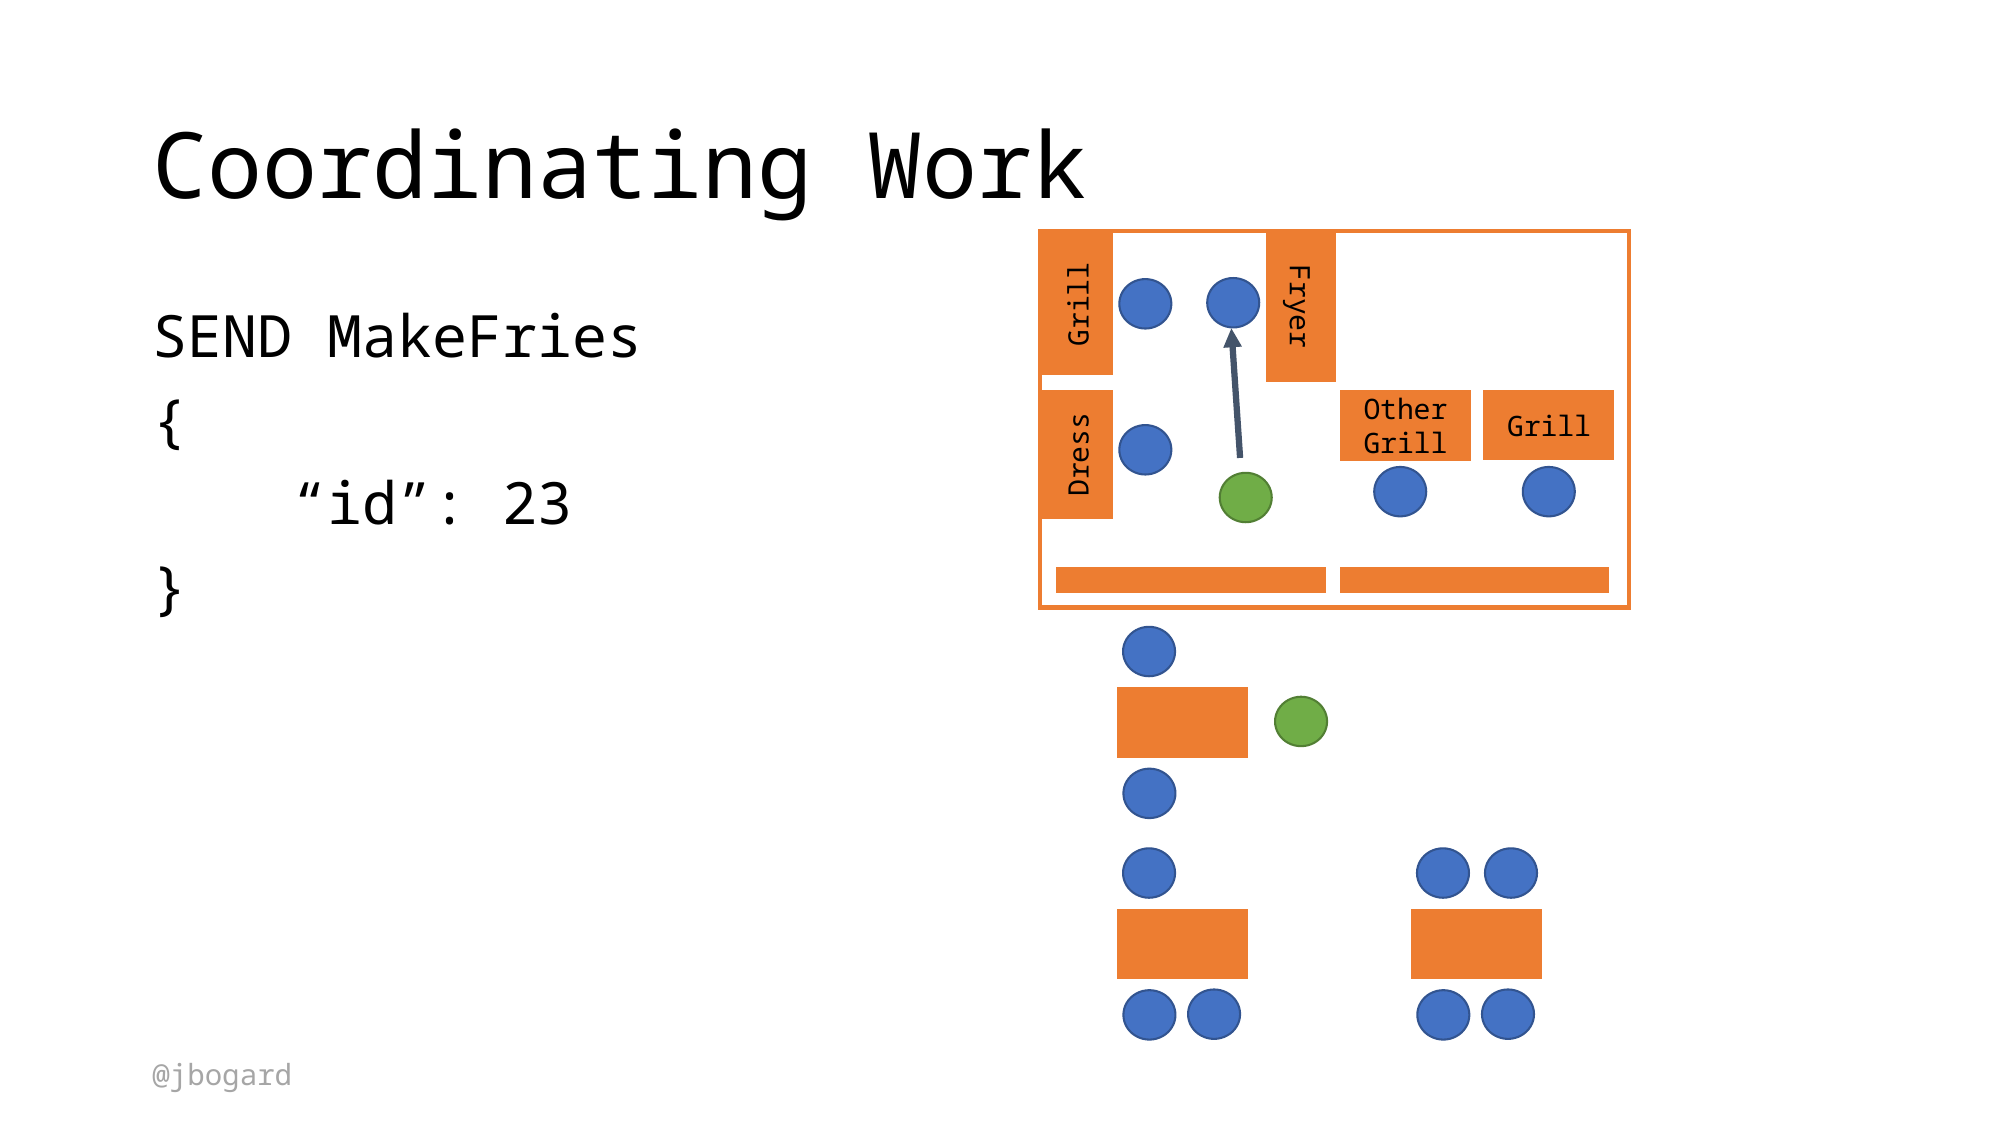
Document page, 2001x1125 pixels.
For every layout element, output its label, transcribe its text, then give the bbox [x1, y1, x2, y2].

text_box [1483, 847, 1539, 899]
text_box [1187, 988, 1242, 1040]
text_box [1415, 847, 1471, 899]
text_box [1218, 471, 1273, 524]
text_box [1058, 568, 1324, 591]
text_box [1118, 910, 1247, 978]
text_box Other Grill [1341, 392, 1470, 459]
text_box [1416, 989, 1471, 1041]
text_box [1231, 328, 1241, 458]
text_box [1118, 689, 1247, 756]
text_box [1373, 465, 1428, 518]
text_box [1122, 767, 1177, 820]
text_box [1039, 230, 1630, 609]
text_box [1122, 989, 1177, 1041]
text_box [1122, 625, 1177, 678]
text_box [1412, 910, 1541, 978]
text_box Fryer [1267, 233, 1335, 381]
list SEND MakeFries { “id”: 23 } [137, 299, 1000, 1014]
text_box Grill [1485, 391, 1613, 459]
text_box [1122, 847, 1177, 899]
text_box [1480, 988, 1536, 1040]
text_box [1274, 695, 1329, 748]
text_box [1521, 465, 1576, 518]
title Coordinating Work [137, 59, 1863, 278]
text_box [1206, 276, 1261, 329]
text_box [1118, 278, 1173, 330]
text_box [1341, 568, 1608, 591]
text_box [1118, 424, 1173, 476]
text_box Dress [1044, 392, 1111, 517]
text_box Grill [1044, 235, 1111, 374]
